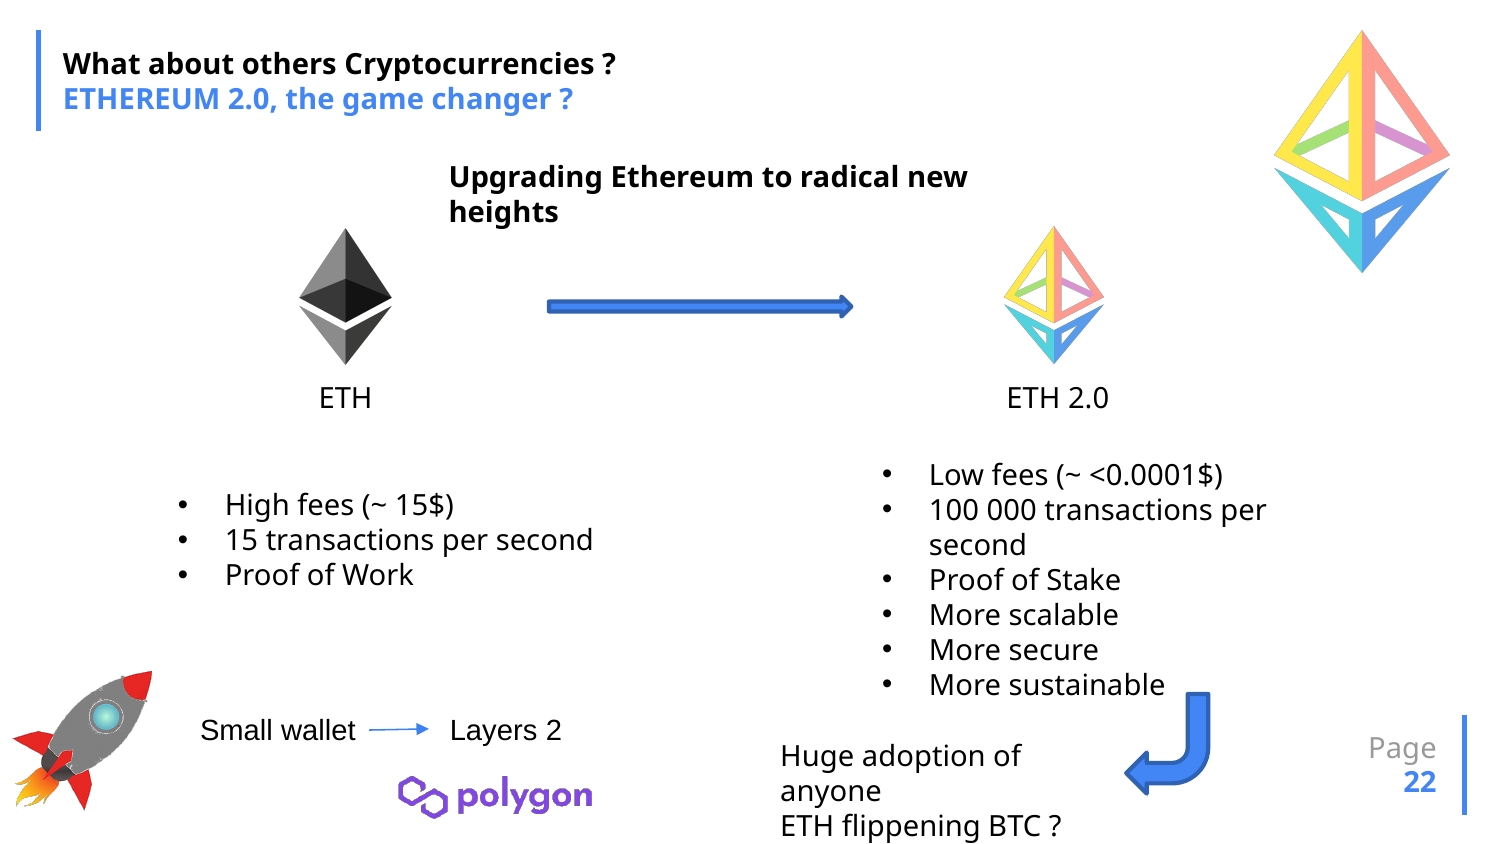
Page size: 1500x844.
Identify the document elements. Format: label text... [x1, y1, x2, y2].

text_box What about others Cryptocurrencies ? ETHEREUM 2.0, the game changer ? [47, 30, 662, 130]
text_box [162, 227, 545, 637]
text_box Page [1368, 714, 1452, 750]
picture [1273, 30, 1450, 274]
slide_number 22 [1367, 750, 1452, 816]
text_box Upgrading Ethereum to radical new heights [433, 151, 1100, 226]
picture [0, 591, 233, 844]
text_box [184, 704, 631, 833]
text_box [548, 225, 1362, 817]
